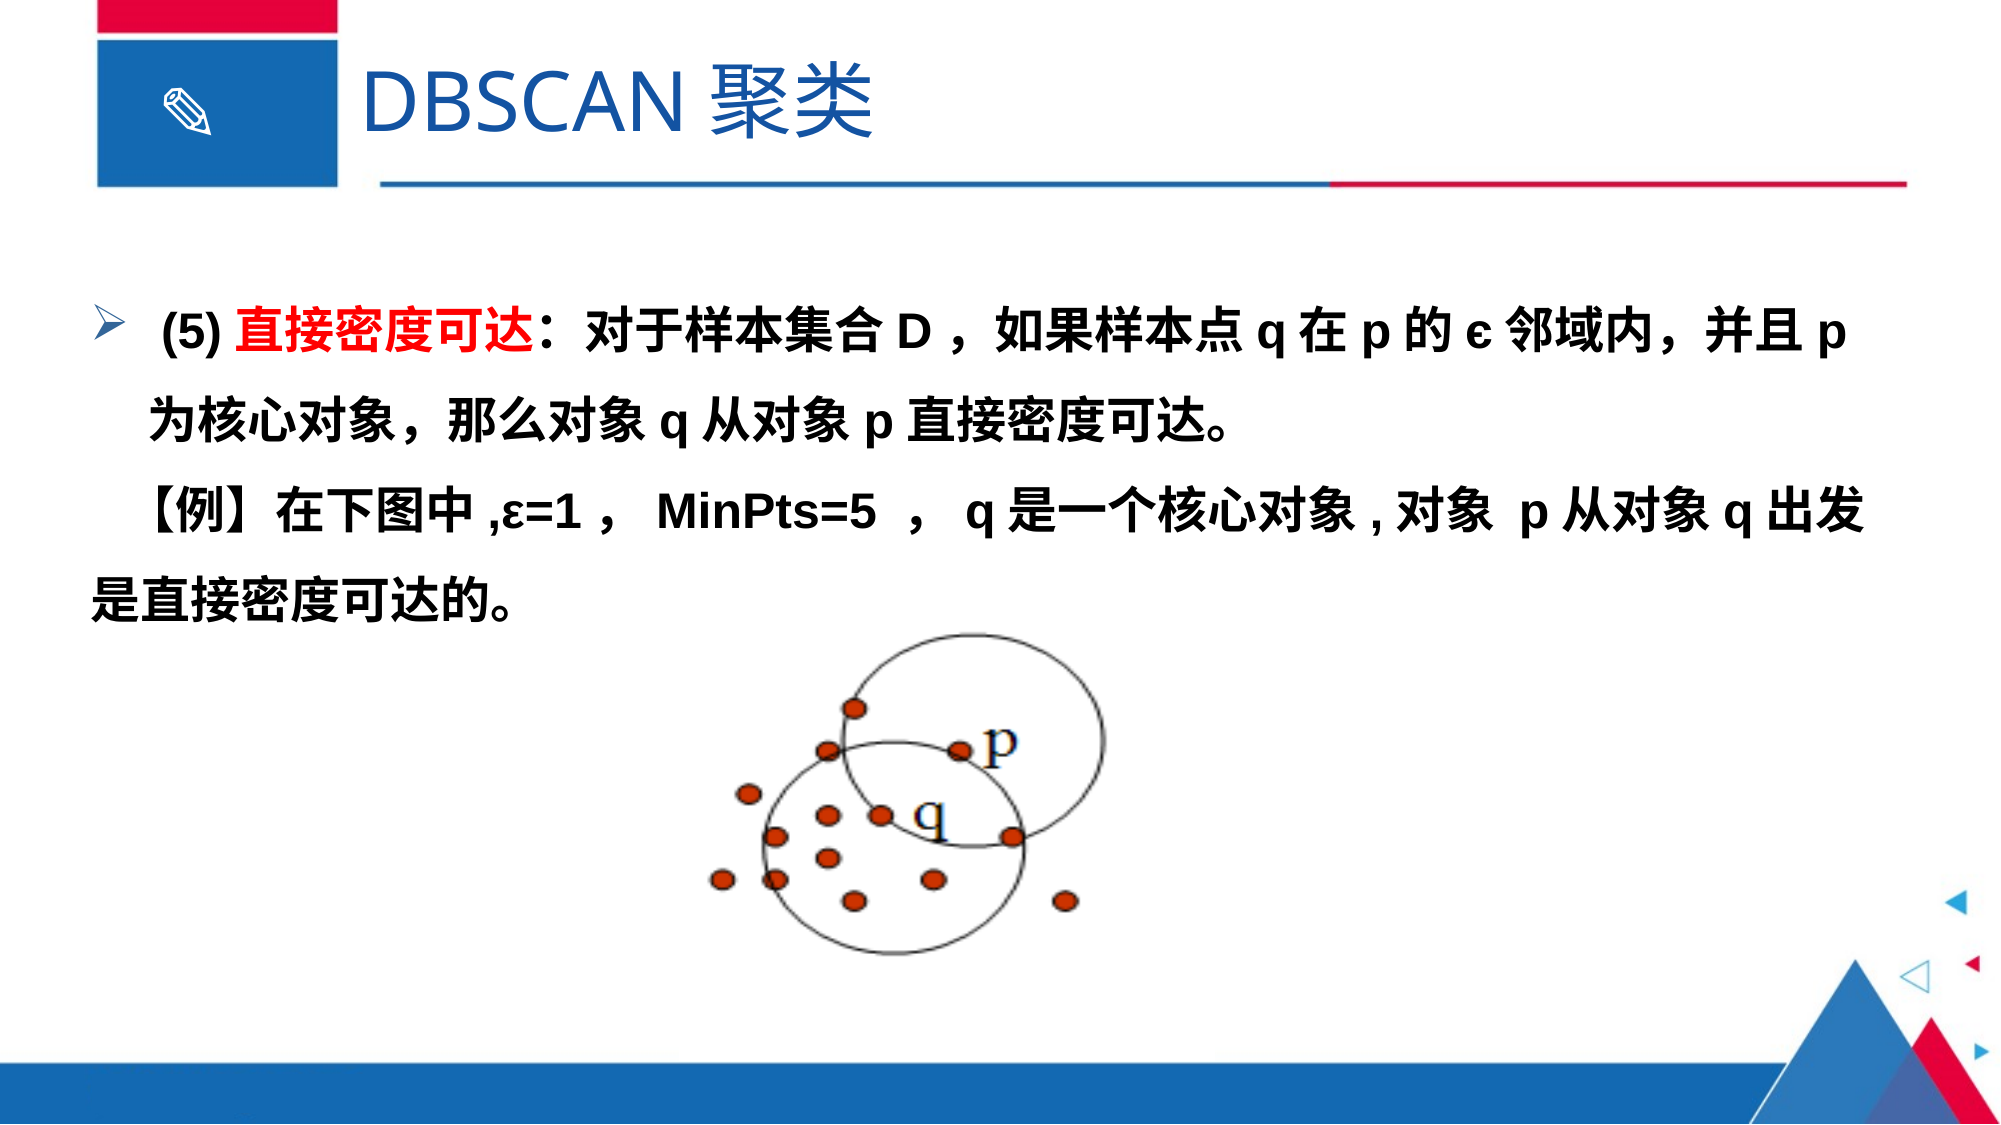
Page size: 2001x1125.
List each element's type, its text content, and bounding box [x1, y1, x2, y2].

text_box (5)直接密度可达：对于样本集合D，如果样本点q在p的є邻域内，并且p为核心对象，那么对象q从对象p直接密度可达。 【例】在下图中,ε=1，MinPts=5 ，q是一个核心对象,对象 p从对象q出发是直接密度可达的。 [76, 261, 1924, 907]
picture [0, 0, 2000, 1124]
title DBSCAN聚类 [344, 51, 1413, 159]
